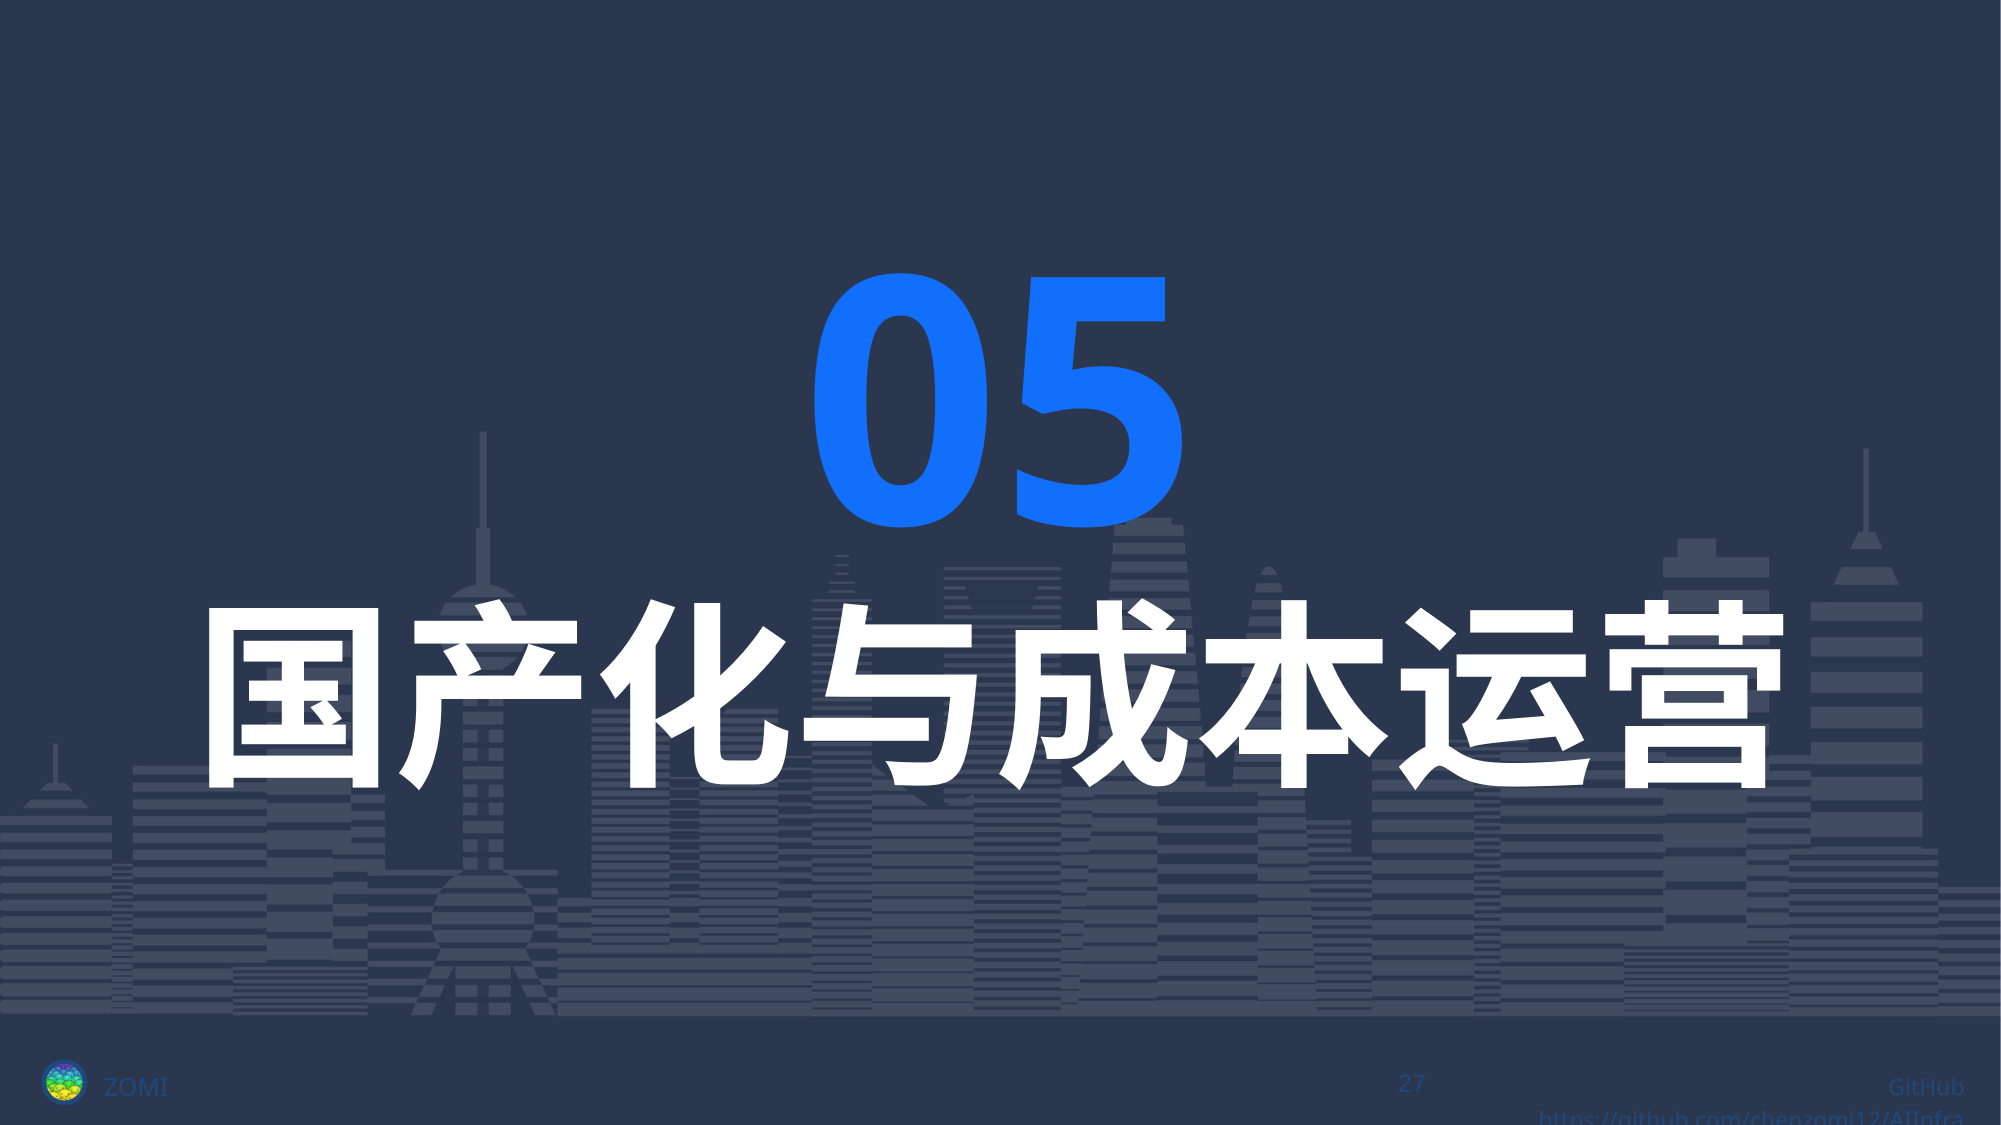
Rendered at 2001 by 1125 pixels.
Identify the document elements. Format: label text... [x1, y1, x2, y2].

picture [1650, 1117, 1656, 1125]
picture [0, 0, 2001, 1125]
picture [1923, 1117, 1929, 1125]
text_box 05 [787, 171, 1213, 394]
picture [1831, 1117, 1837, 1125]
picture [1792, 1117, 1798, 1125]
picture [1542, 1117, 1548, 1125]
picture [1724, 1117, 1730, 1125]
picture [1816, 1117, 1824, 1125]
picture [1678, 1117, 1685, 1125]
list 国产化与成本运营 [79, 394, 1910, 986]
picture [1709, 1117, 1717, 1125]
picture [1620, 1117, 1627, 1125]
picture [1765, 1117, 1771, 1125]
picture [1573, 1117, 1580, 1125]
